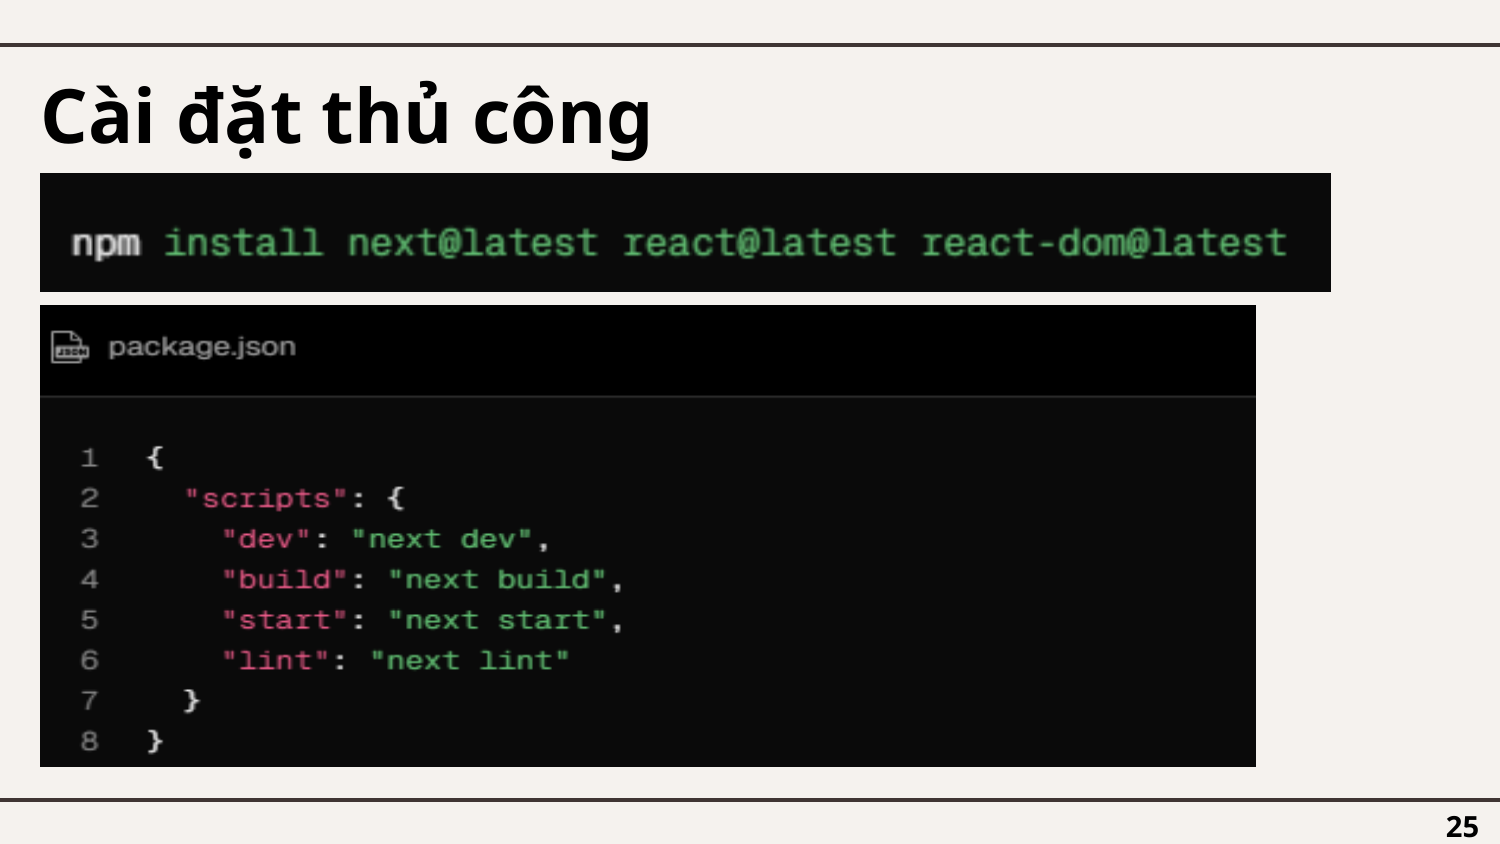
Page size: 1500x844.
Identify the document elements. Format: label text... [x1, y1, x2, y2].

picture [40, 173, 1332, 292]
title Cài đặt thủ công [25, 53, 1118, 148]
text_box 25 [1377, 771, 1500, 844]
picture [40, 305, 1257, 768]
